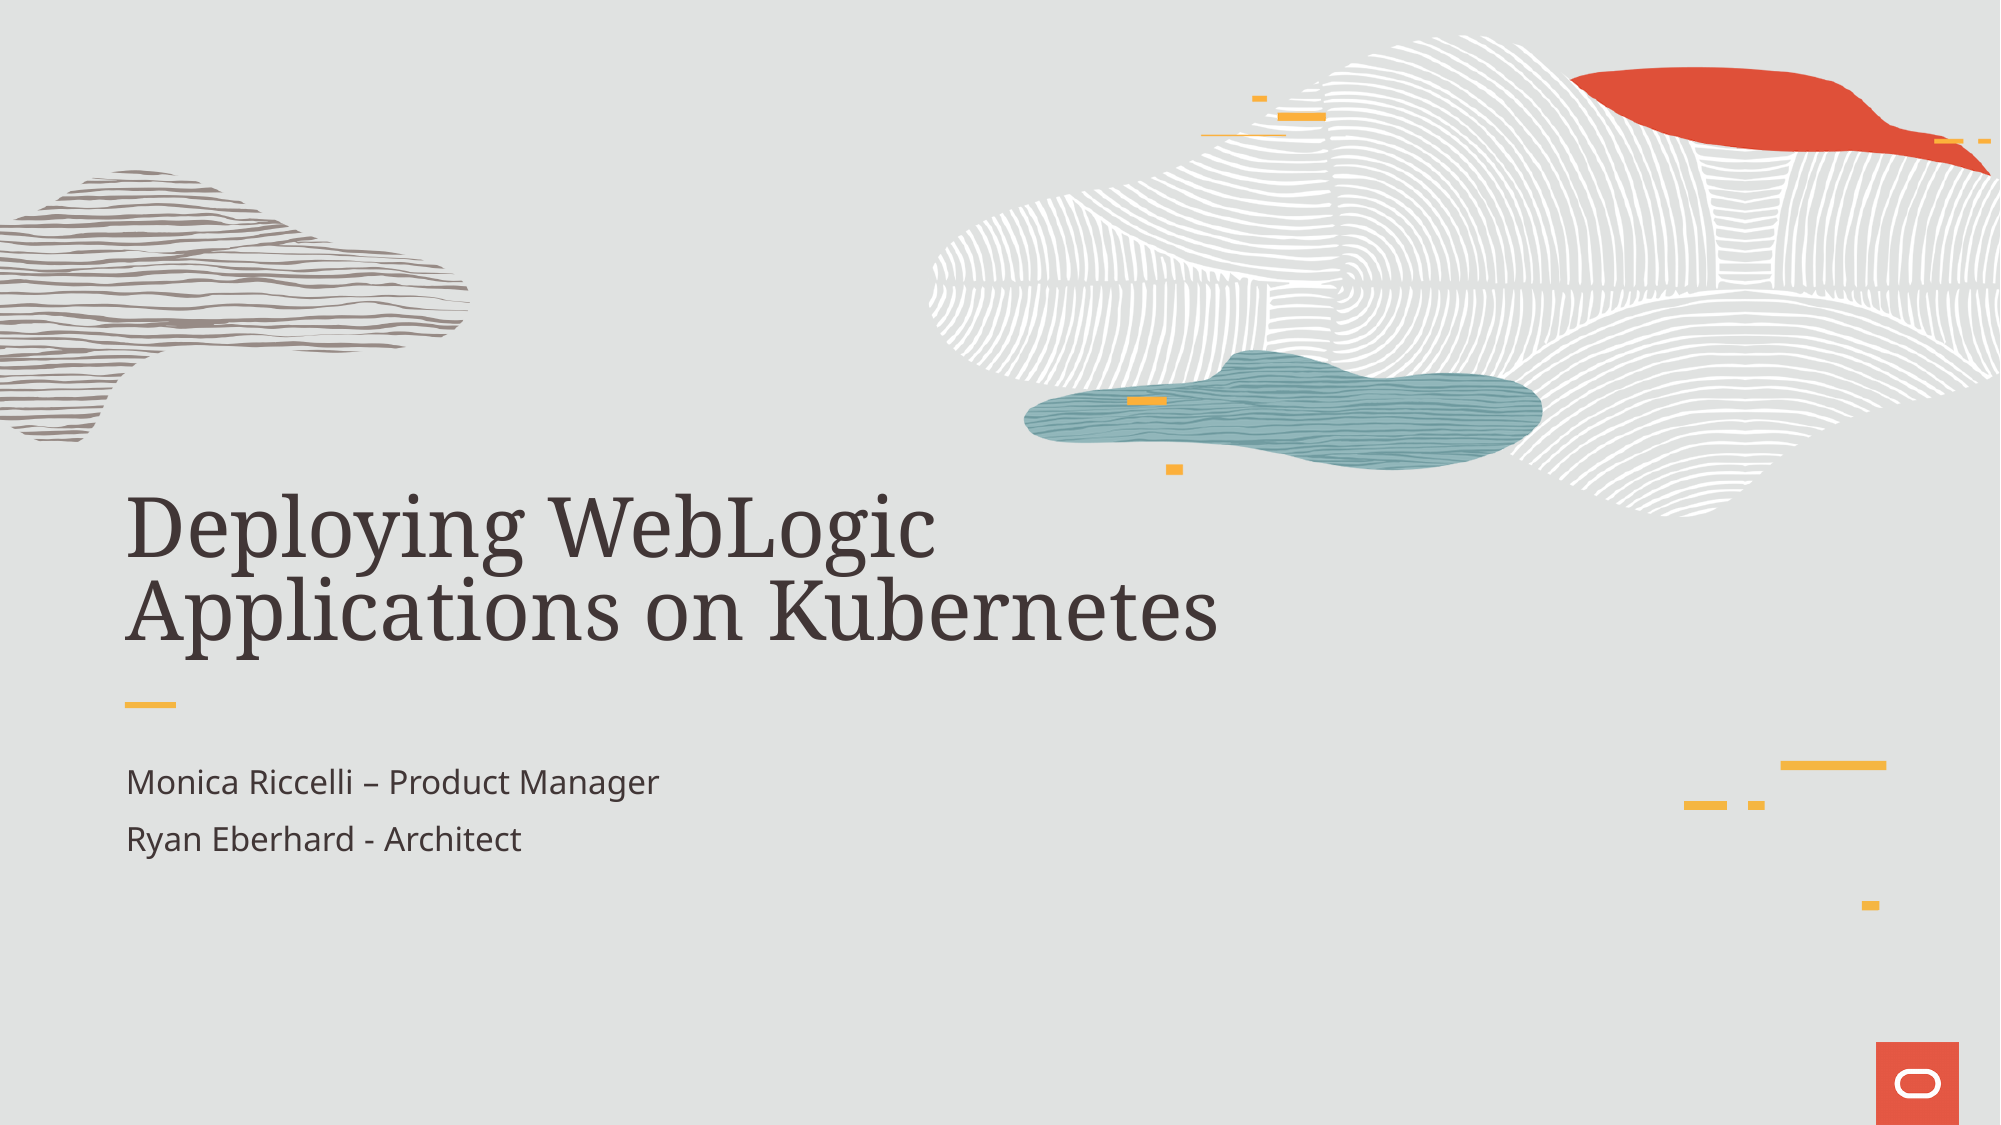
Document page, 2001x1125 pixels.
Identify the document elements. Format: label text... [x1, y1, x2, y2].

picture [0, 170, 470, 442]
picture [1876, 1042, 1959, 1125]
picture [928, 35, 2000, 517]
subtitle Monica Riccelli – Product Manager Ryan Eberhard - Architect [125, 758, 1226, 959]
title Deploying WebLogic Applications on Kubernetes [125, 428, 1226, 665]
